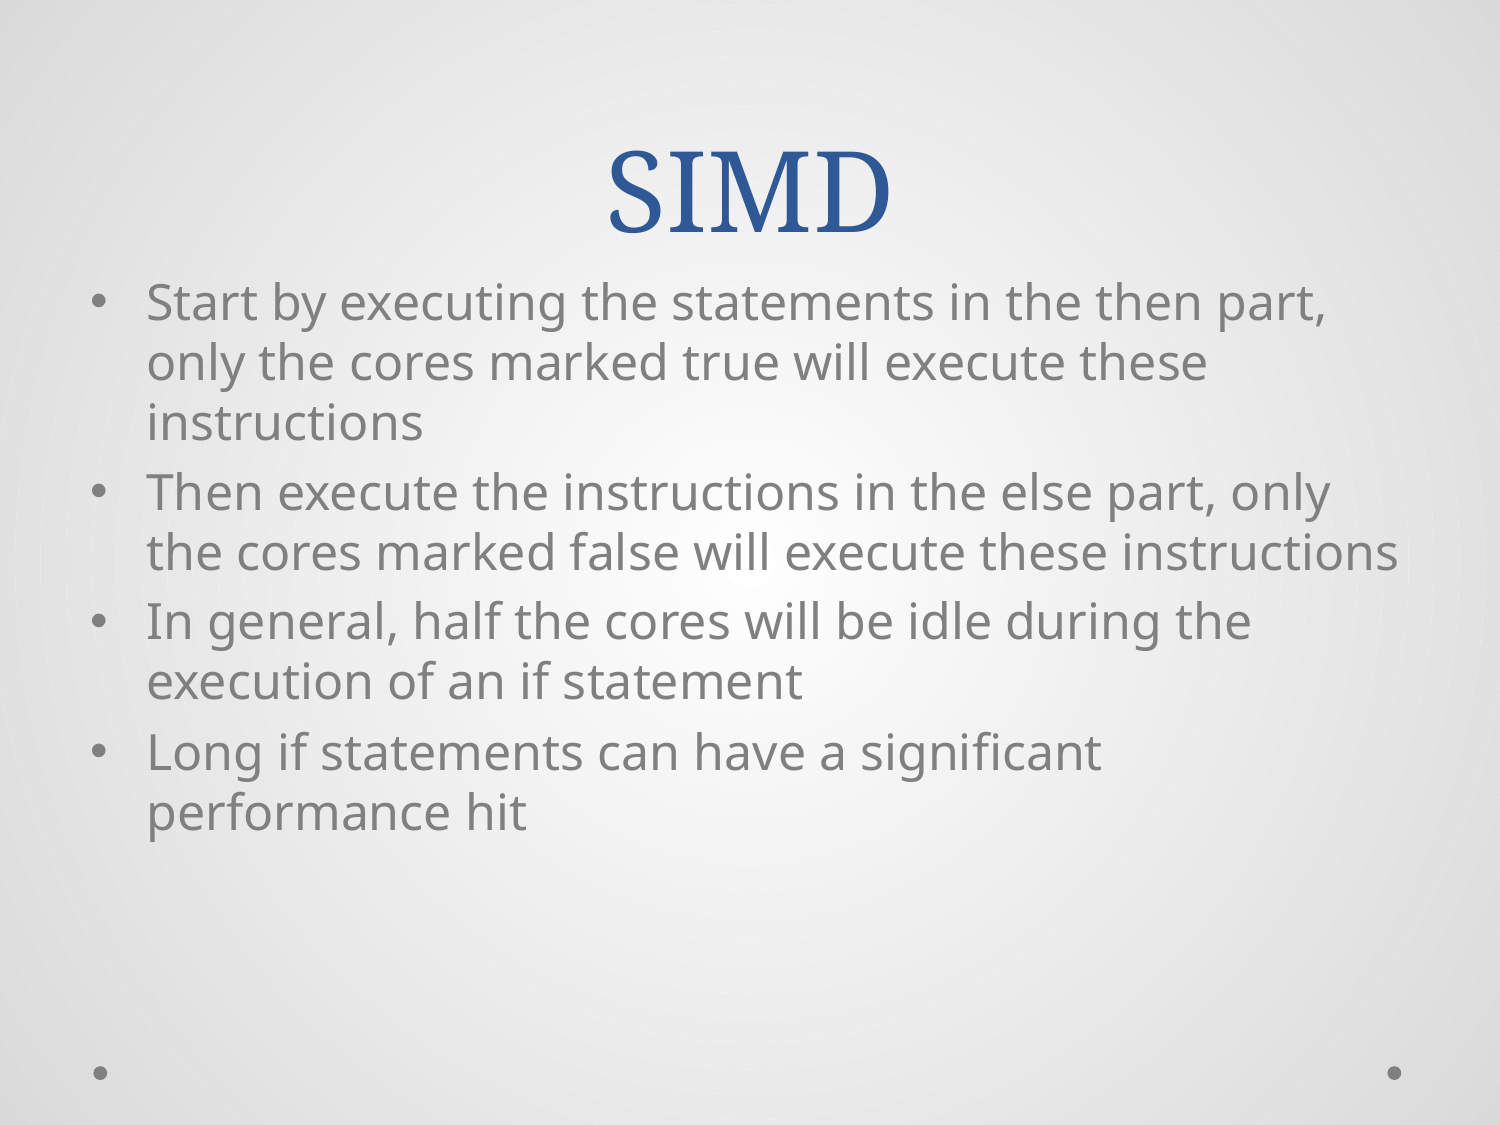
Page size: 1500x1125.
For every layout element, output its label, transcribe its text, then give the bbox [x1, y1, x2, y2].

title SIMD [75, 0, 1425, 262]
list Start by executing the statements in the then part, only the cores marked true will execute these instructions Then execute the instructions in the else part, only the cores marked false will execute these instructions In general, half the cores will be idle during the execution of an if statement Long if statements can have a significant performance hit [75, 262, 1425, 1005]
